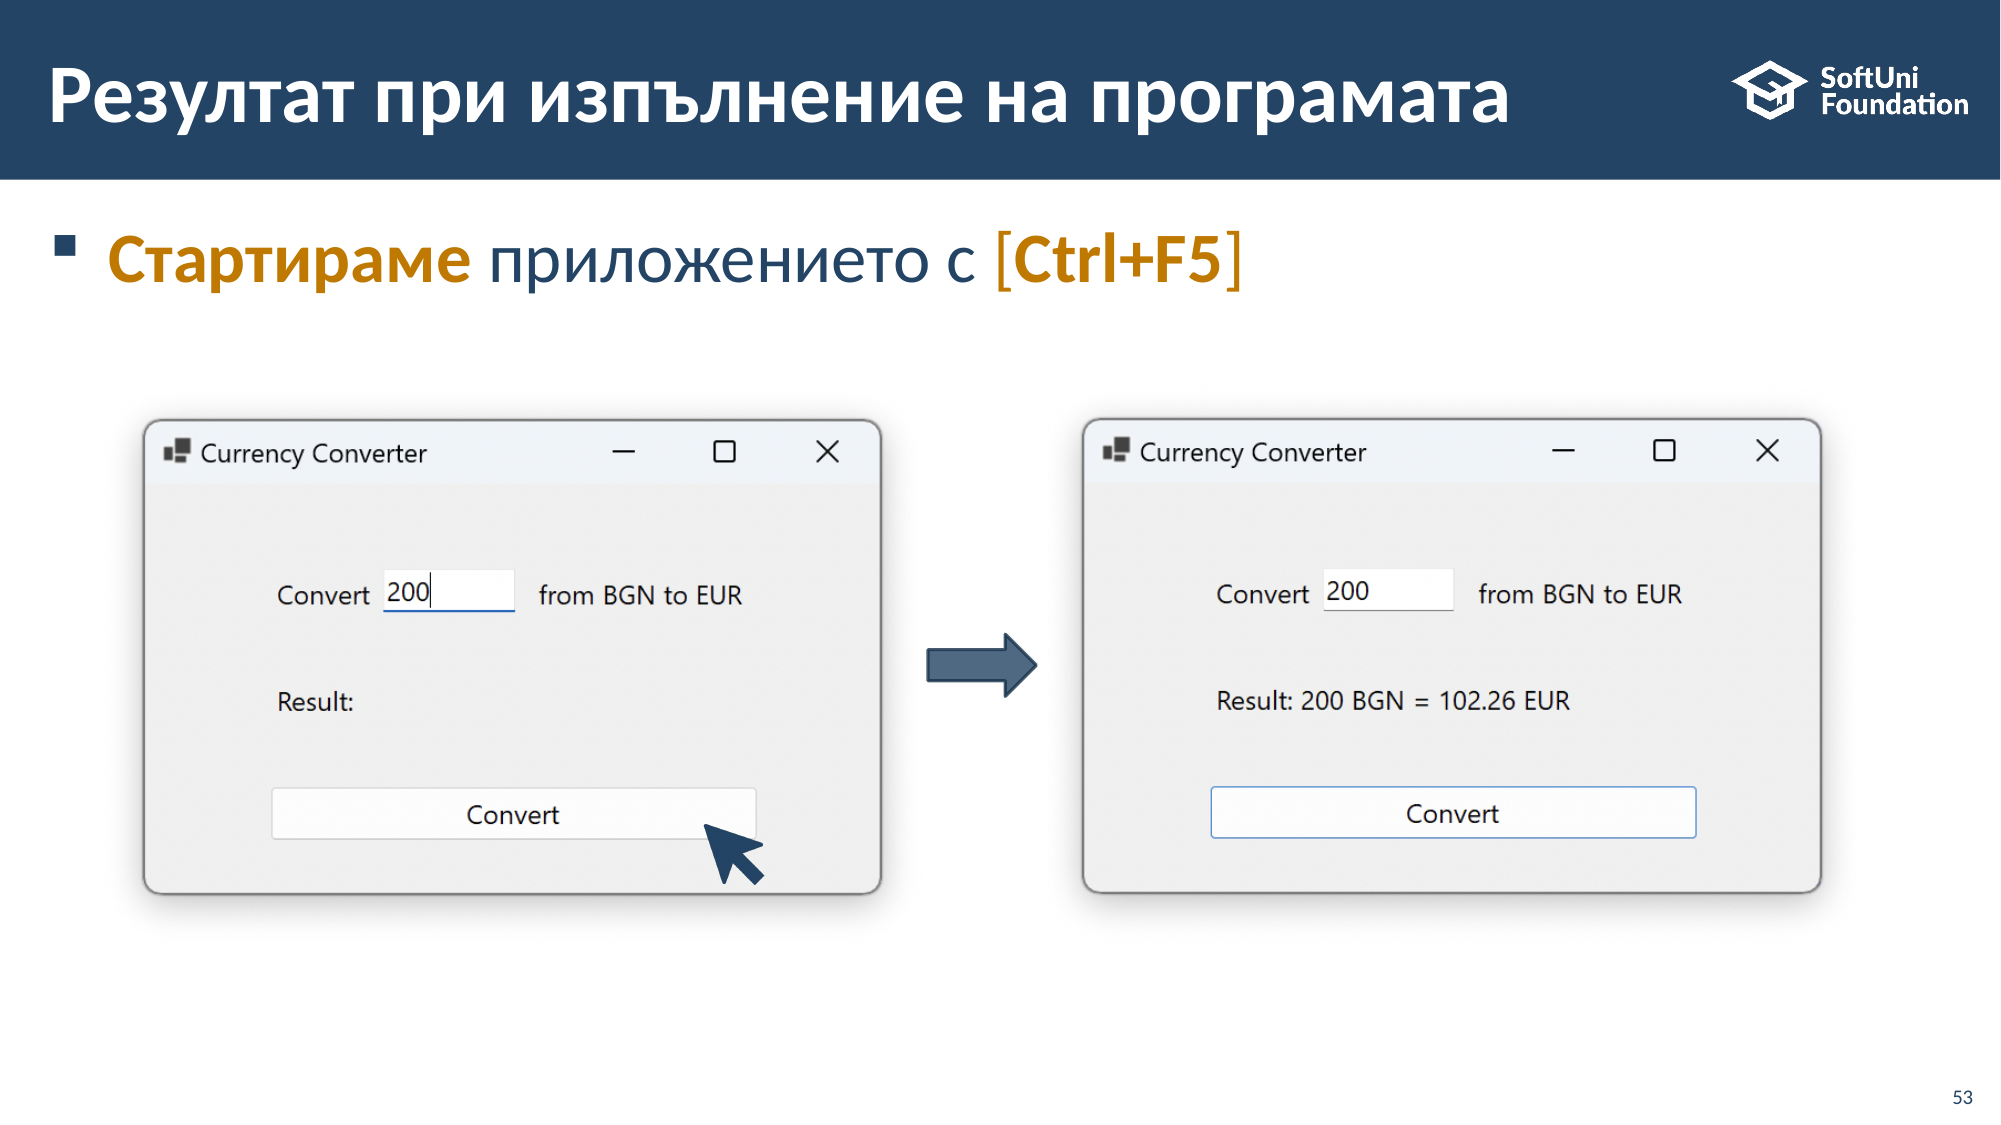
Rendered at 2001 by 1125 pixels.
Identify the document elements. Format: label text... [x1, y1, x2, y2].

text_box [938, 632, 1025, 699]
title Резултат при изпълнение на програмата [31, 16, 1716, 162]
picture [1731, 60, 1968, 120]
slide_number 53 [1927, 1067, 1989, 1117]
picture [91, 376, 934, 955]
picture [1030, 376, 1873, 955]
list Стартираме приложението с [Ctrl+F5] [31, 201, 1970, 1109]
